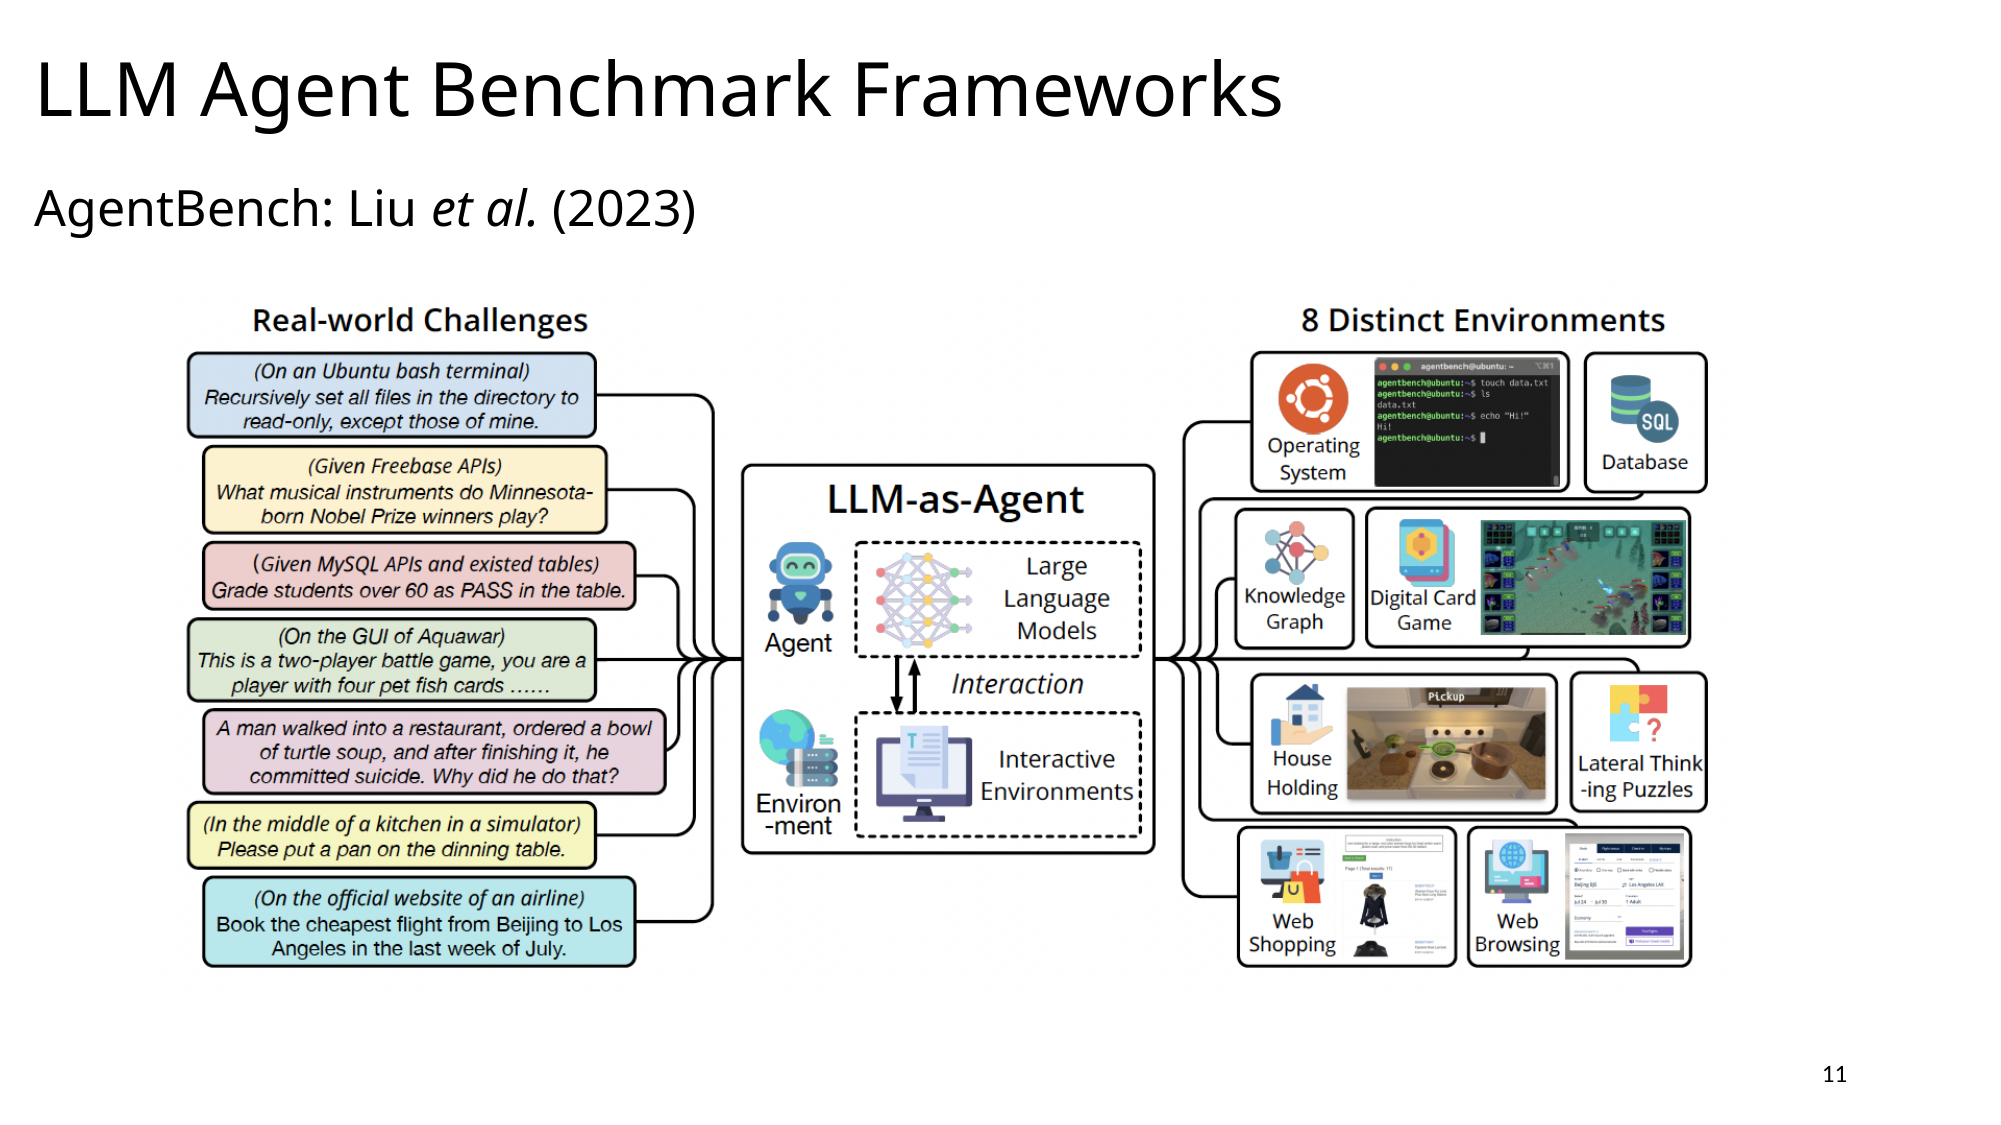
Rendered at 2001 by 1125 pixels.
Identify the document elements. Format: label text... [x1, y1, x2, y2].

list AgentBench: Liu et al. (2023) [19, 175, 1923, 333]
title LLM Agent Benchmark Frameworks [19, 22, 1733, 163]
picture [153, 277, 1733, 993]
slide_number 11 [1412, 1042, 1863, 1103]
